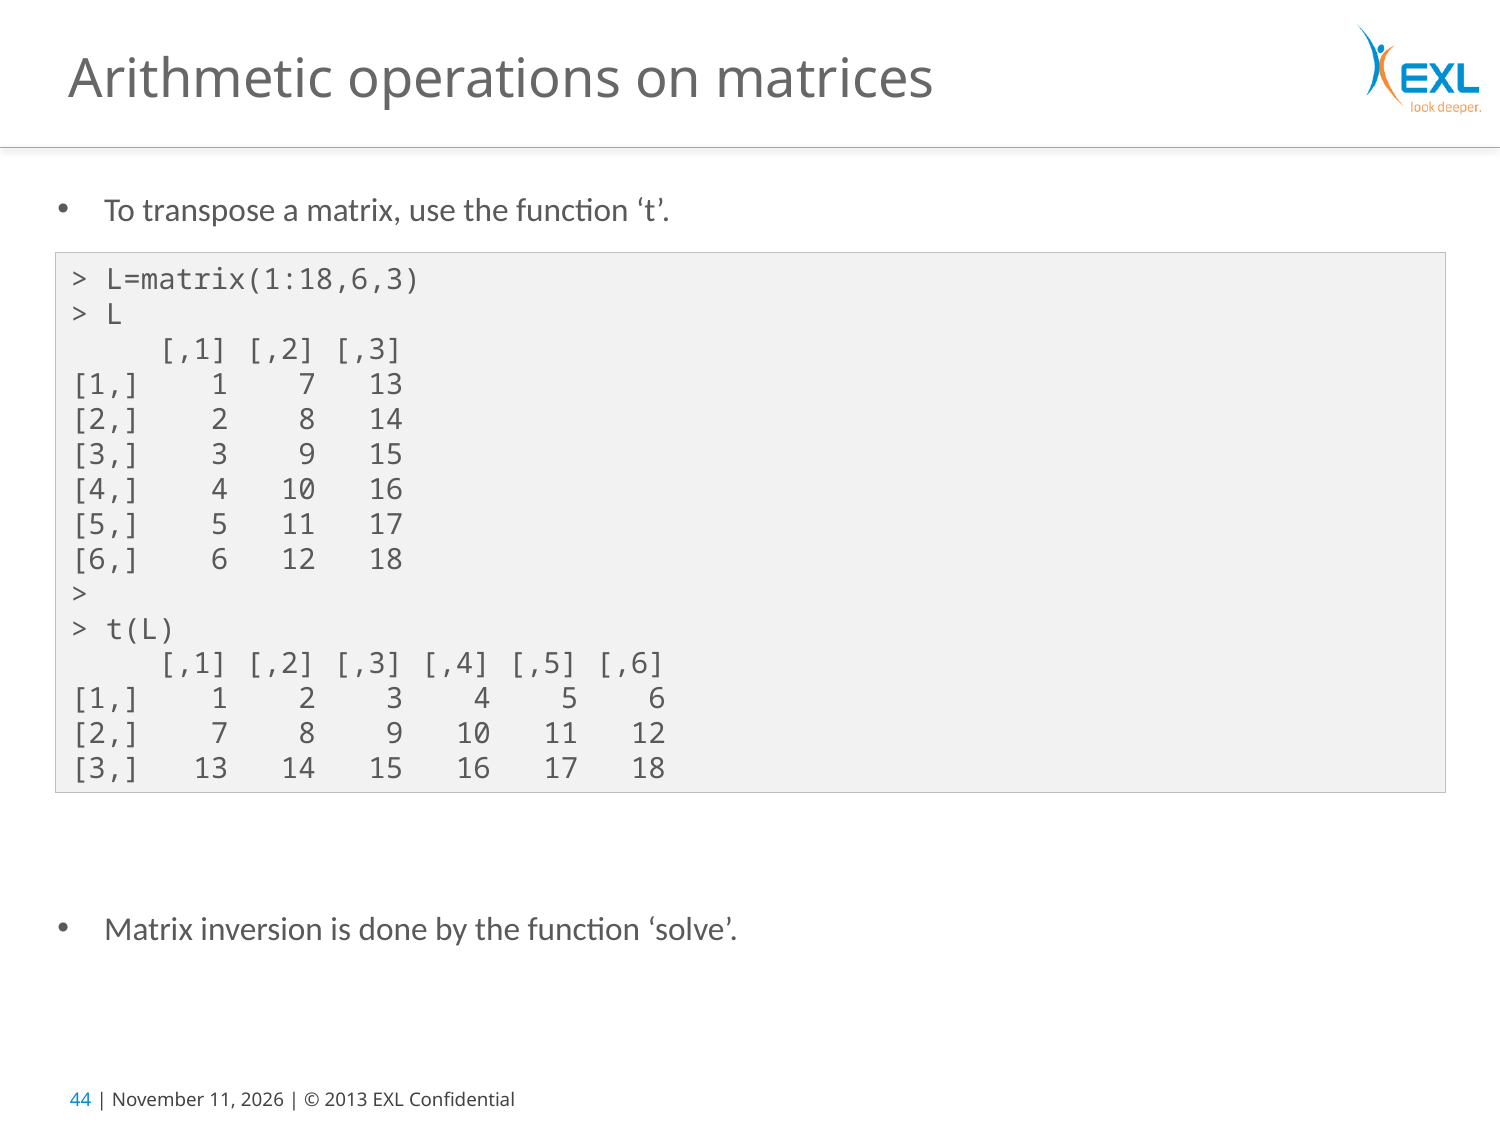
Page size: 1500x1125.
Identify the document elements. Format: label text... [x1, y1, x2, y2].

text_box > L=matrix(1:18,6,3) > L [,1] [,2] [,3] [1,] 1 7 13 [2,] 2 8 14 [3,] 3 9 15 [4,] 4 10 16 [5,] 5 11 17 [6,] 6 12 18 > > t(L) [,1] [,2] [,3] [,4] [,5] [,6] [1,] 1 2 3 4 5 6 [2,] 7 8 9 10 11 12 [3,] 13 14 15 16 17 18 [55, 252, 1446, 793]
picture [1478, 19, 1488, 121]
title Arithmetic operations on matrices [53, 6, 1478, 154]
text_box To transpose a matrix, use the function ‘t’. The matrix multiplication operator is %*% Matrix inversion is done by the function ‘solve’. [42, 180, 1359, 955]
